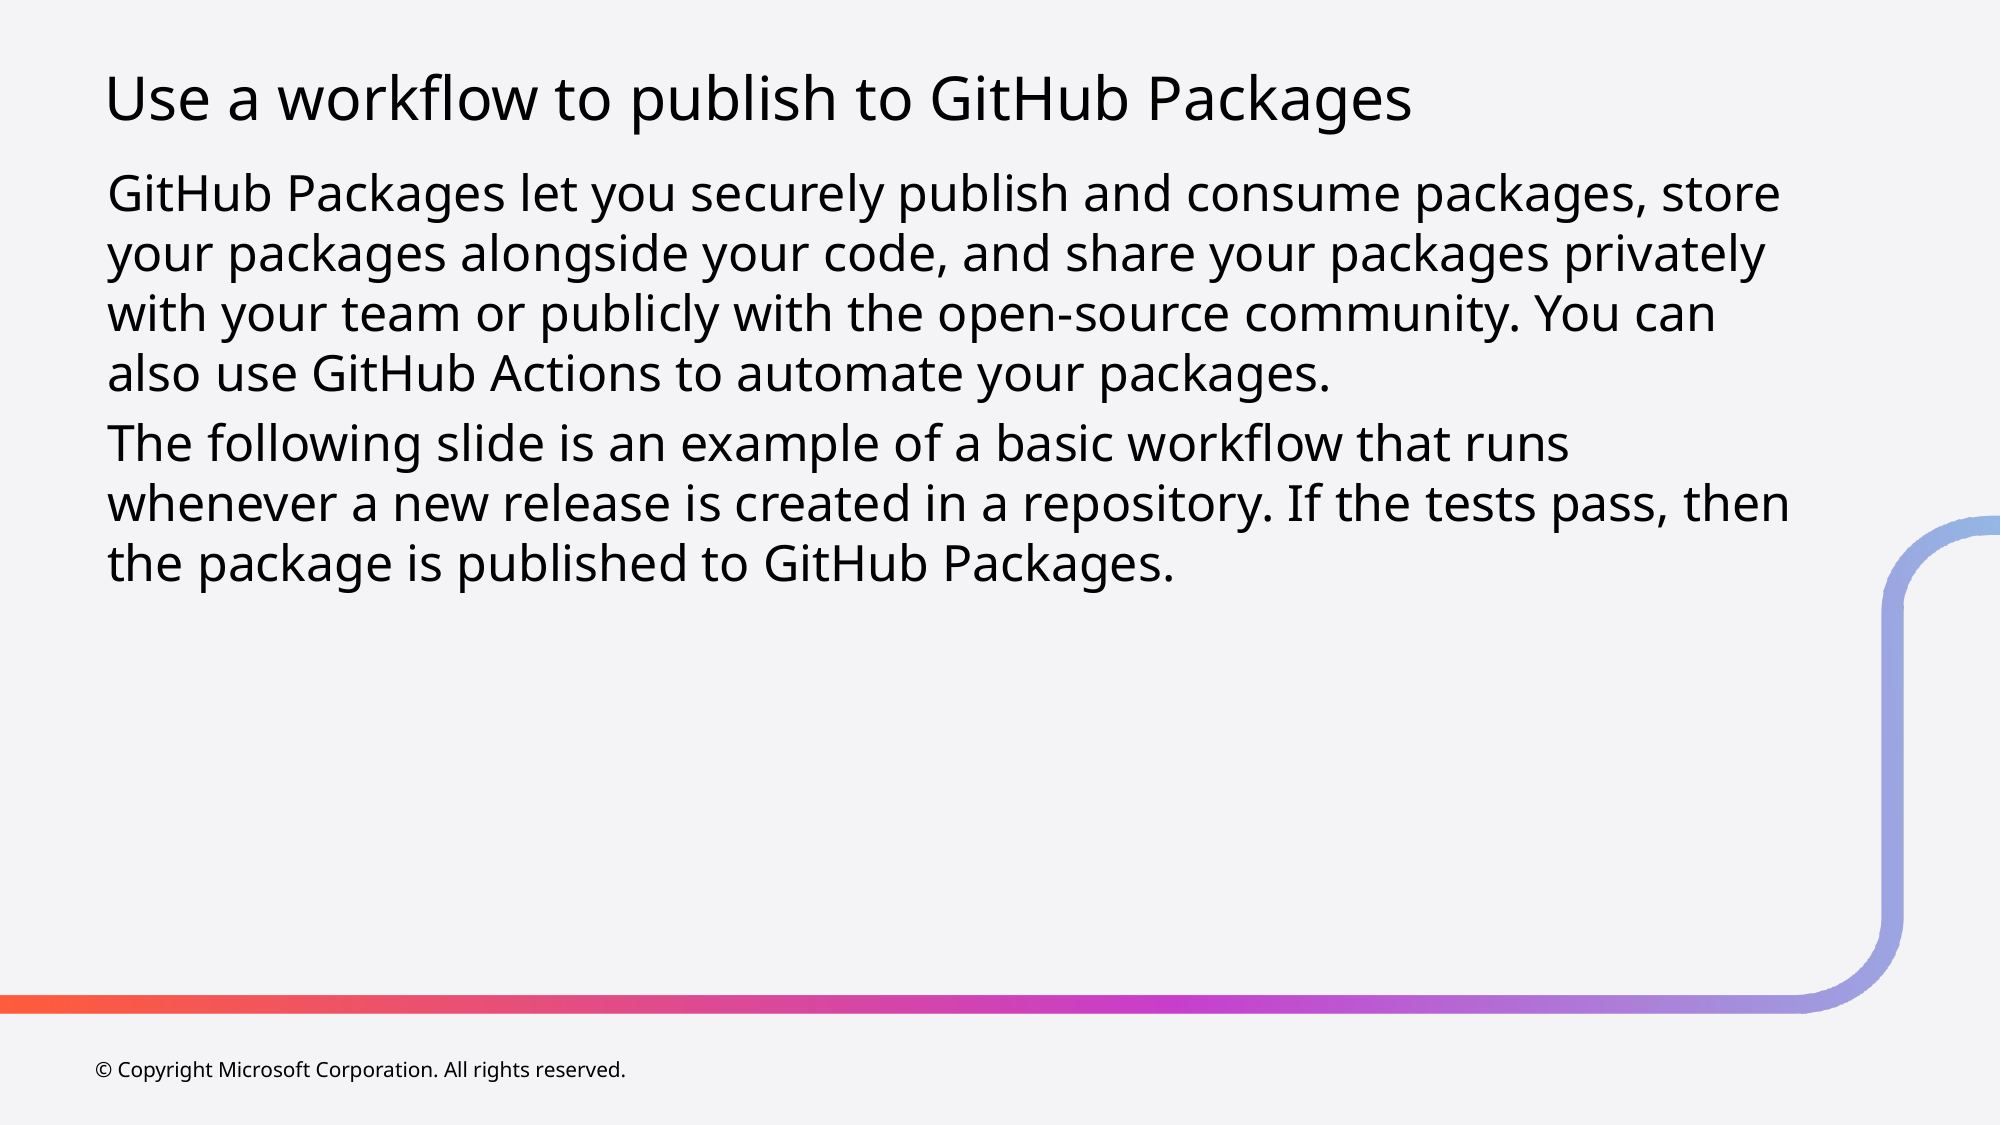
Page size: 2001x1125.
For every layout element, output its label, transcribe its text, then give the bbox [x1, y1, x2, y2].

picture [0, 515, 2000, 1014]
title Use a workflow to publish to GitHub Packages [89, 60, 1756, 142]
footer © Copyright Microsoft Corporation. All rights reserved. [95, 1053, 776, 1086]
text_box GitHub Packages let you securely publish and consume packages, store your packages alongside your code, and share your packages privately with your team or publicly with the open-source community. You can also use GitHub Actions to automate your packages. The following slide is an example of a basic workflow that runs whenever a new release is created in a repository. If the tests pass, then the package is published to GitHub Packages. [107, 371, 1811, 453]
